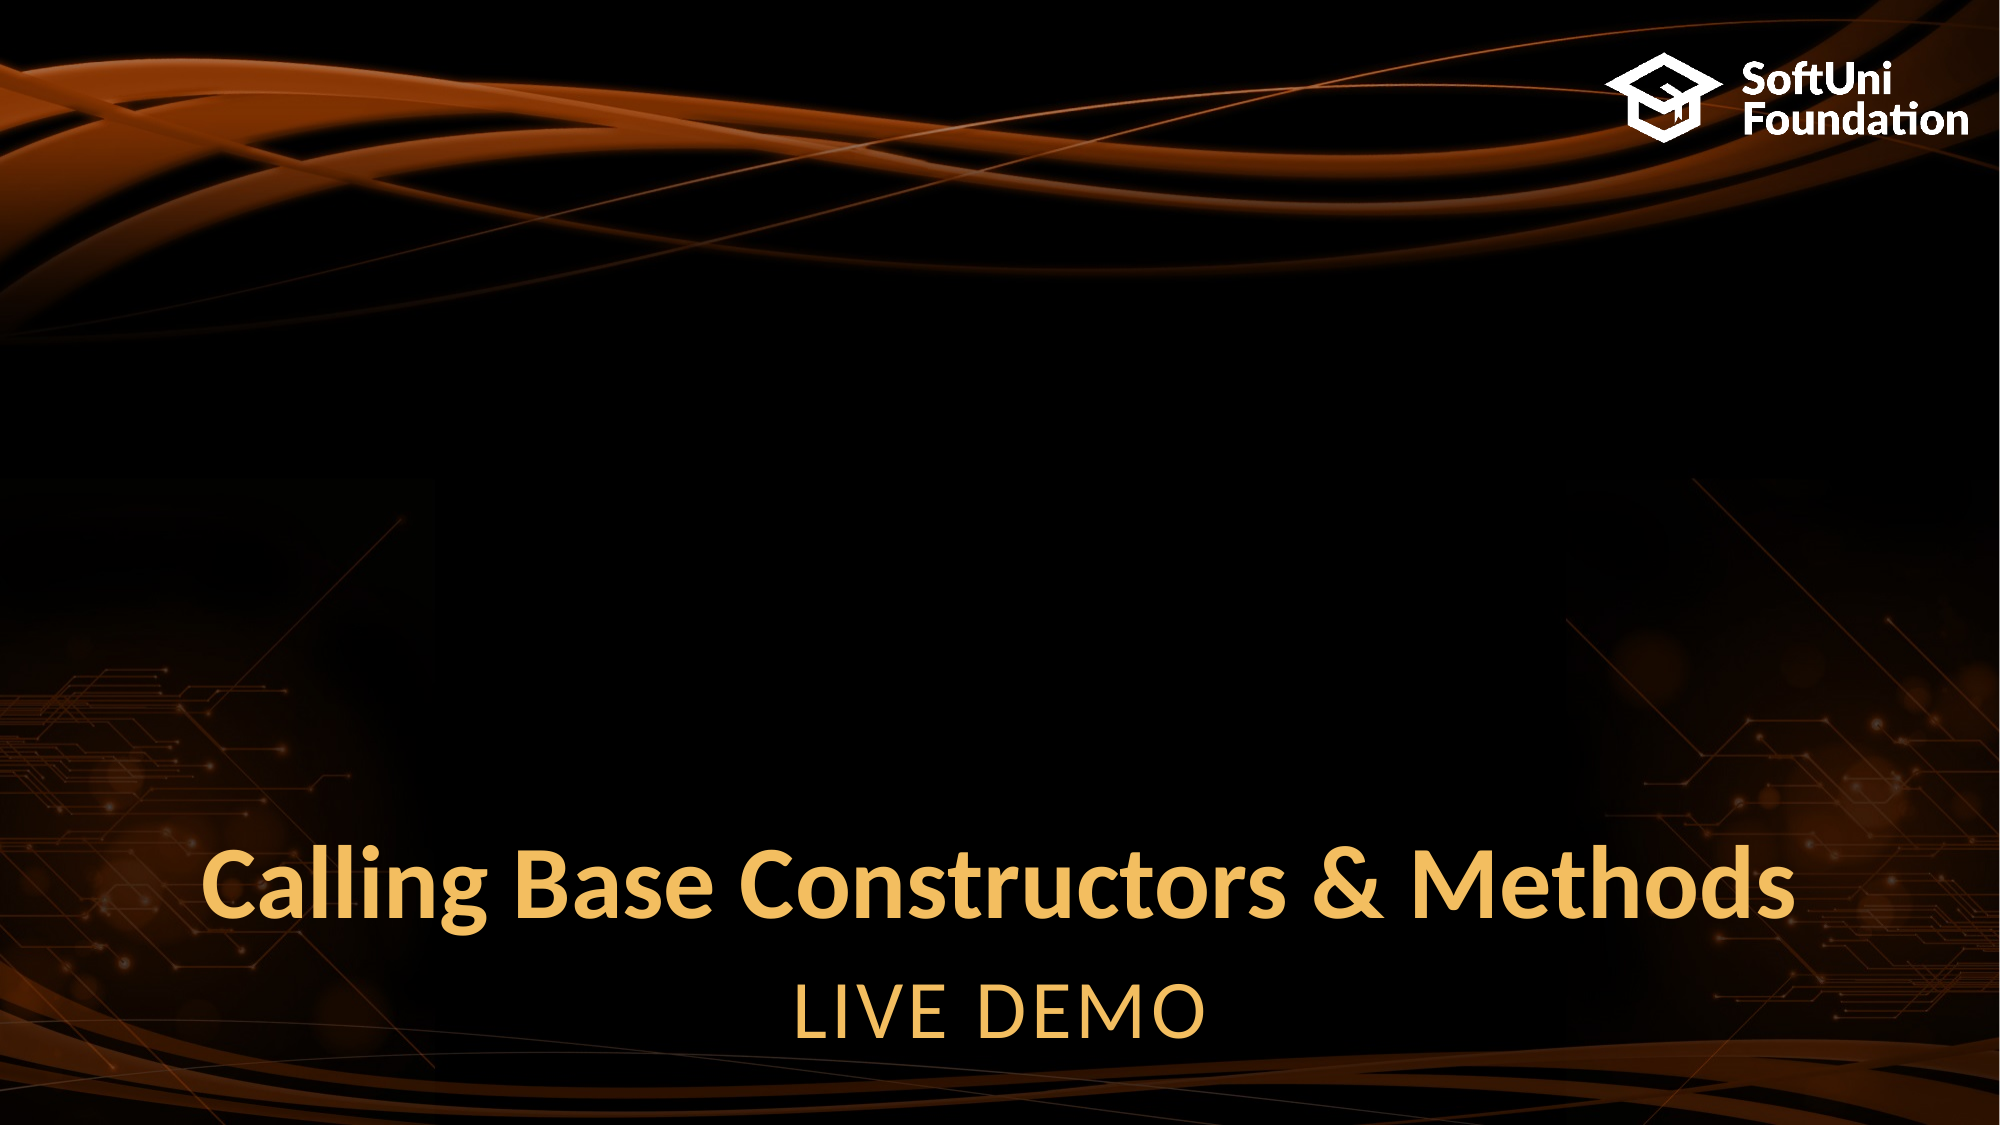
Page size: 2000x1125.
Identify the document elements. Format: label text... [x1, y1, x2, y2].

picture [0, 0, 2000, 1125]
title Calling Base Constructors & Methods [149, 821, 1850, 944]
list LIVE DEMO [149, 944, 1850, 1062]
